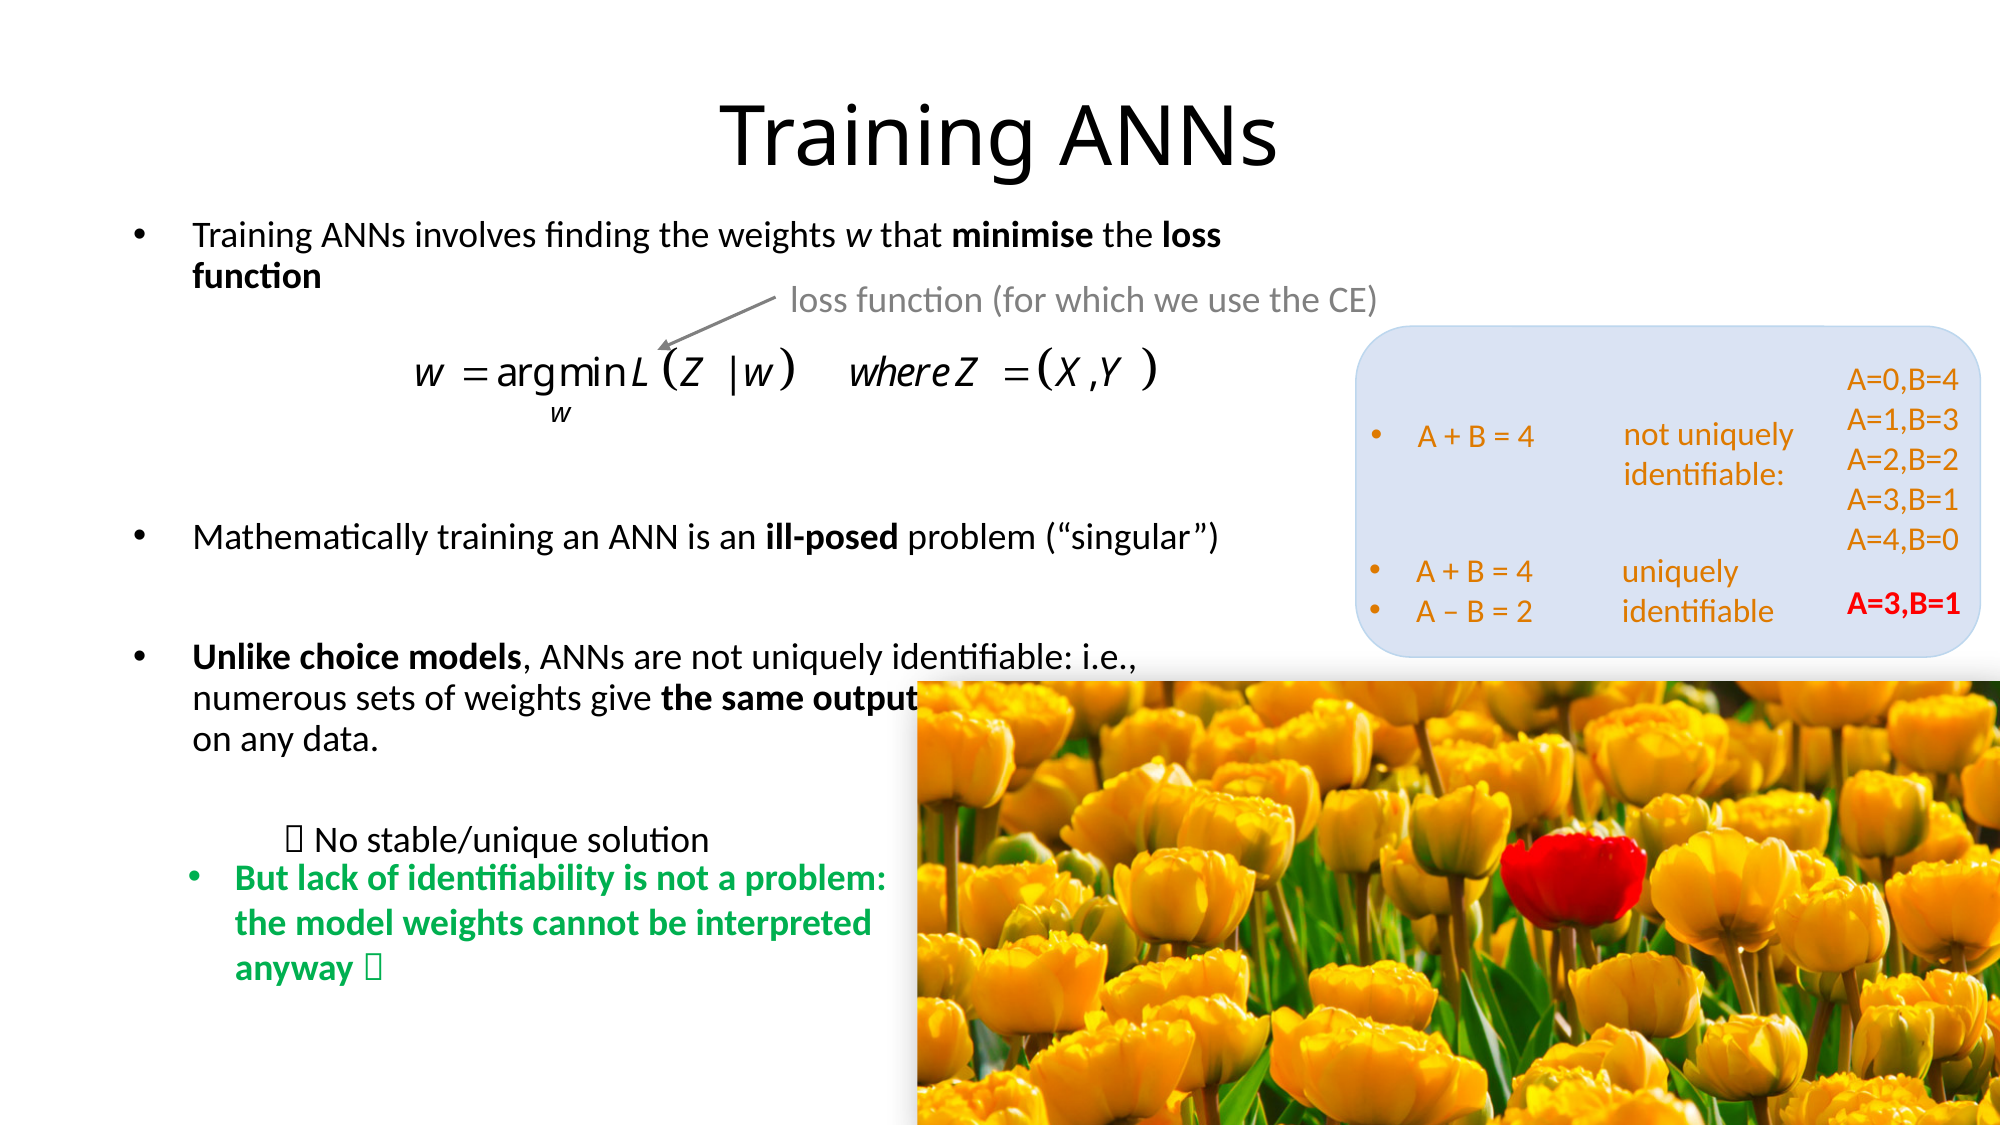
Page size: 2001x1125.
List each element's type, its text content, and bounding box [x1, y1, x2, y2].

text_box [409, 338, 1162, 435]
title Training ANNs [324, 45, 1675, 233]
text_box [657, 273, 1482, 350]
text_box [1354, 349, 2000, 639]
text_box But lack of identifiability is not a problem: the model weights cannot be interpreted anyway  [173, 845, 917, 1041]
text_box [1368, 639, 1968, 659]
picture [917, 681, 2000, 1125]
list Training ANNs involves finding the weights w that minimise the loss function Mathematically training an ANN is an ill-posed problem (“singular”) Unlike choice models, ANNs are not uniquely identifiable: i.e., numerous sets of weights give the same output probability distribution on any data.  No stable/unique solution [118, 208, 1315, 1094]
text_box [1482, 325, 1972, 349]
